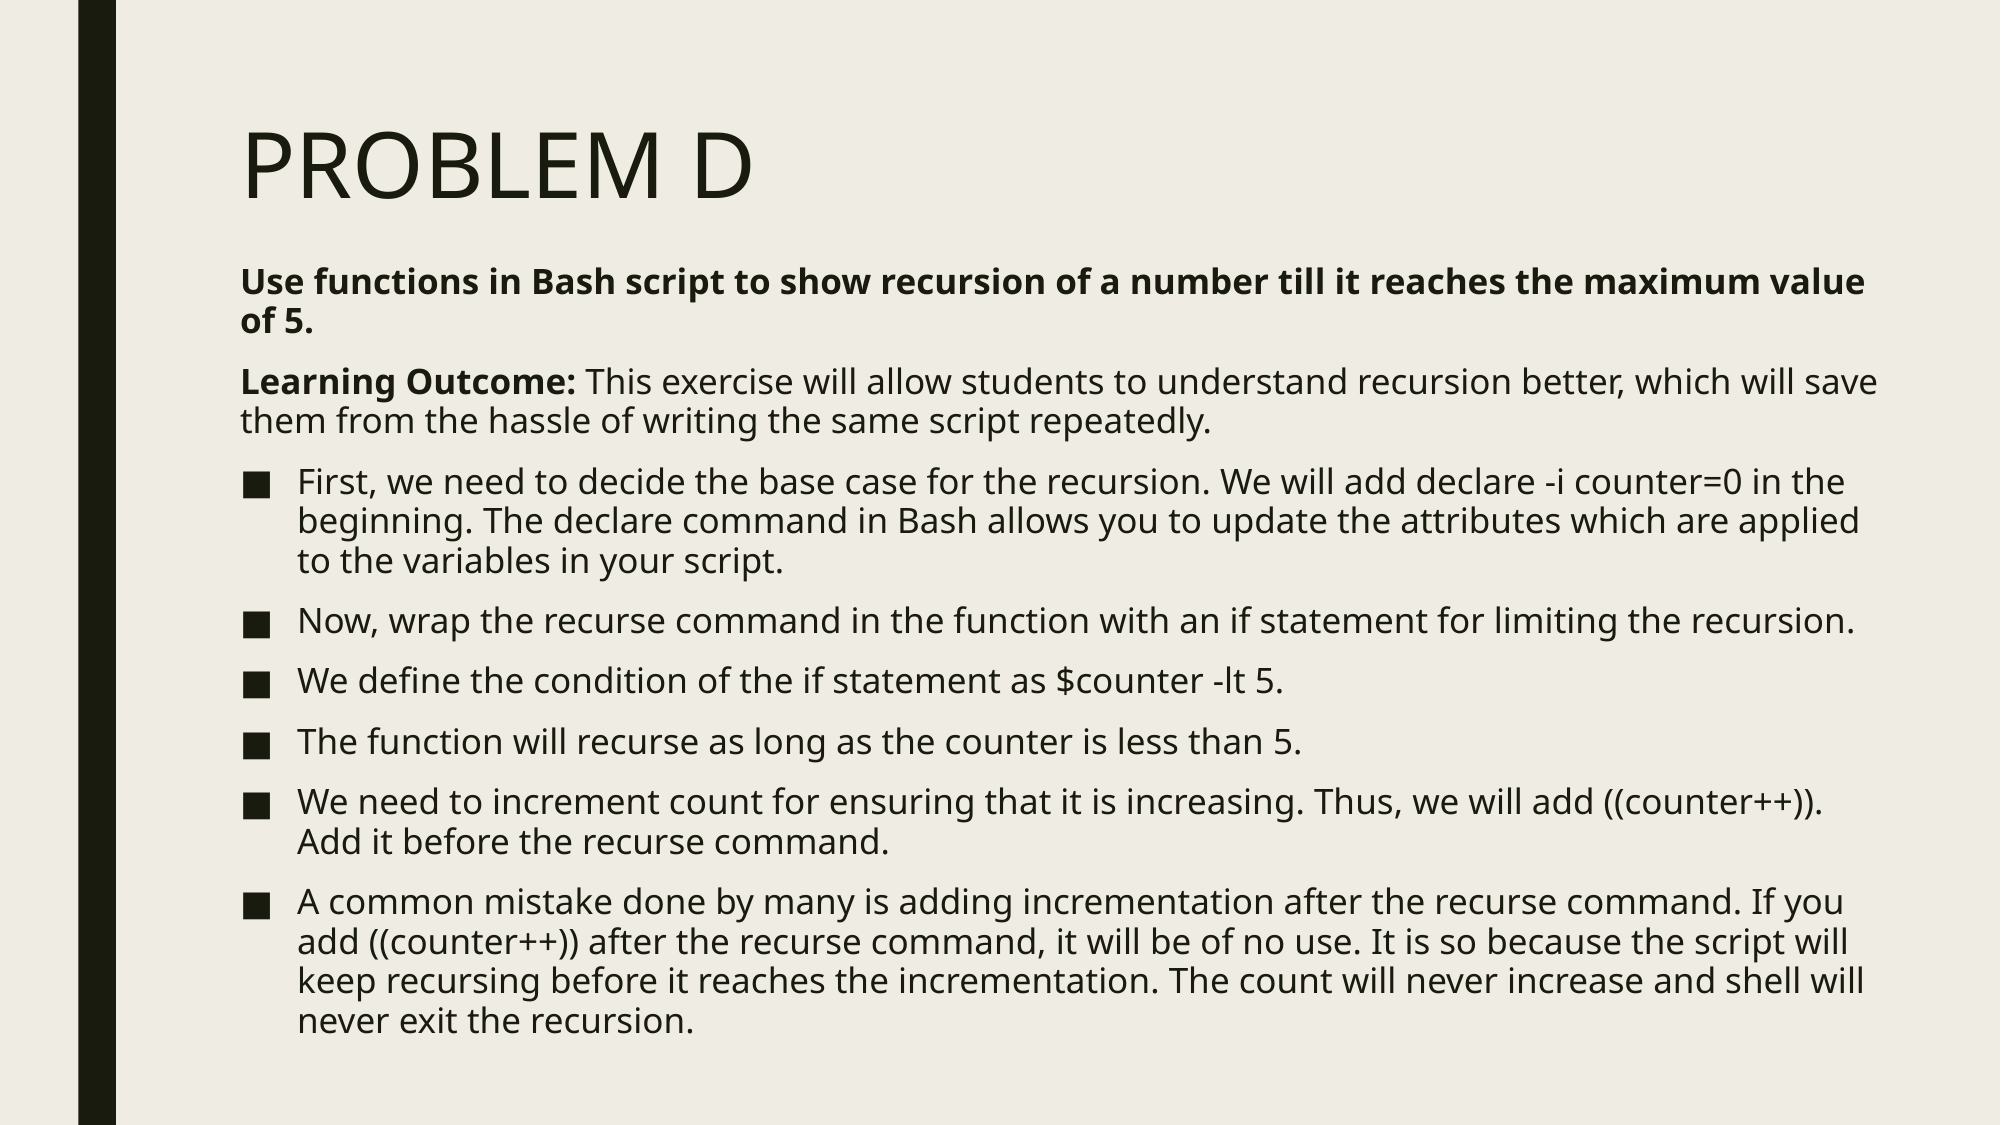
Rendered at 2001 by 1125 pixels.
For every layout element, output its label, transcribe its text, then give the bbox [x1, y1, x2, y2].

list Use functions in Bash script to show recursion of a number till it reaches the maximum value of 5. Learning Outcome: This exercise will allow students to understand recursion better, which will save them from the hassle of writing the same script repeatedly. First, we need to decide the base case for the recursion. We will add declare -i counter=0 in the beginning. The declare command in Bash allows you to update the attributes which are applied to the variables in your script. Now, wrap the recurse command in the function with an if statement for limiting the recursion. We define the condition of the if statement as $counter -lt 5. The function will recurse as long as the counter is less than 5. We need to increment count for ensuring that it is increasing. Thus, we will add ((counter++)). Add it before the recurse command. A common mistake done by many is adding incrementation after the recurse command. If you add ((counter++)) after the recurse command, it will be of no use. It is so because the script will keep recursing before it reaches the incrementation. The count will never increase and shell will never exit the recursion. [225, 255, 1912, 1087]
title PROBLEM D [225, 112, 1800, 255]
